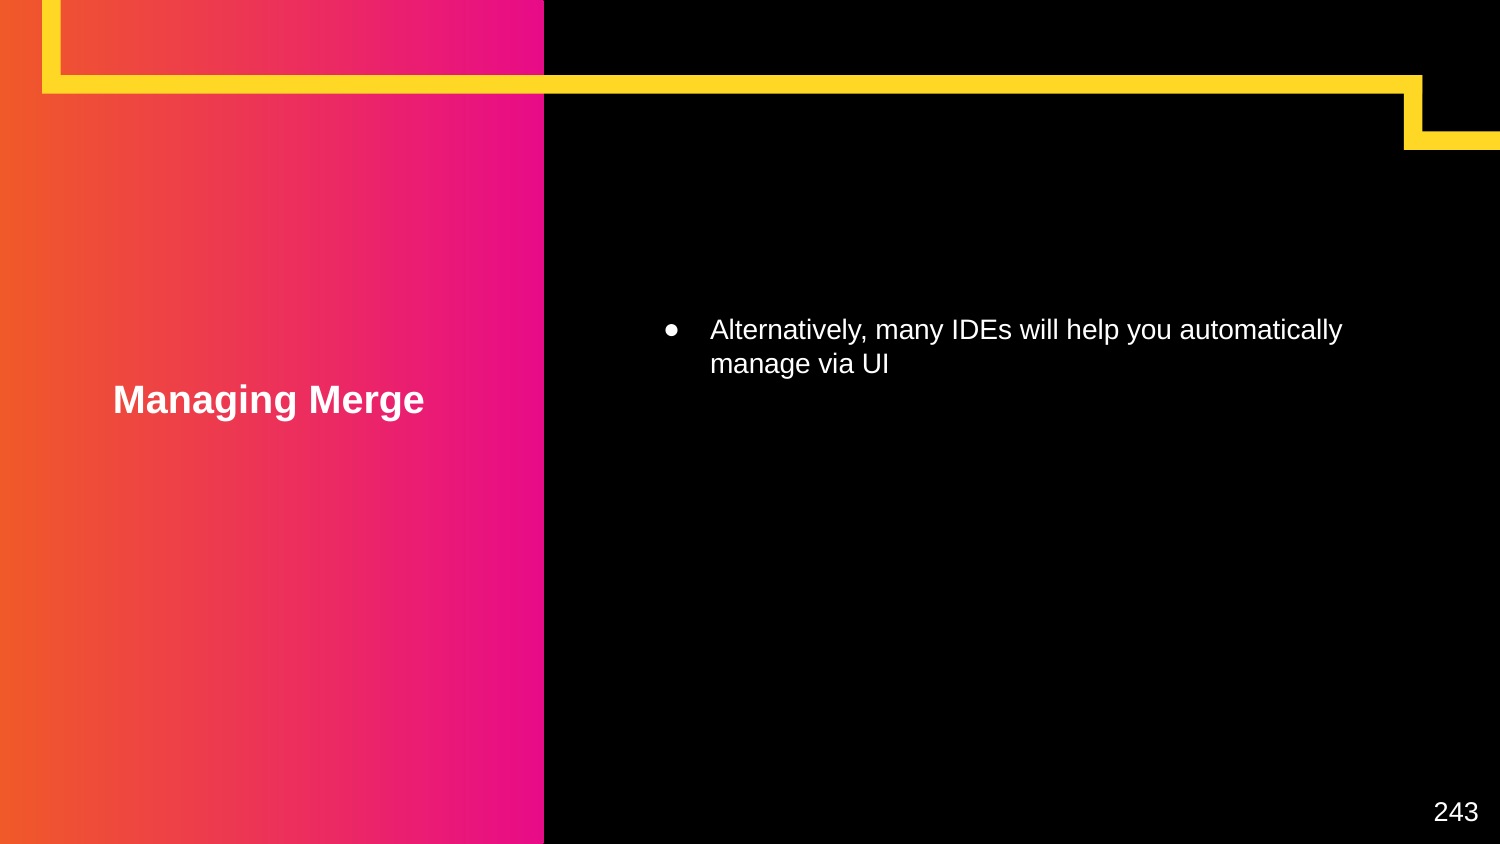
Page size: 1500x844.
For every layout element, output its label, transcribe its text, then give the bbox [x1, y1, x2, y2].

slide_number 243 [1403, 779, 1494, 844]
title Managing Merge [42, 343, 433, 430]
text_box Alternatively, many IDEs will help you automatically manage via UI [633, 302, 1458, 389]
